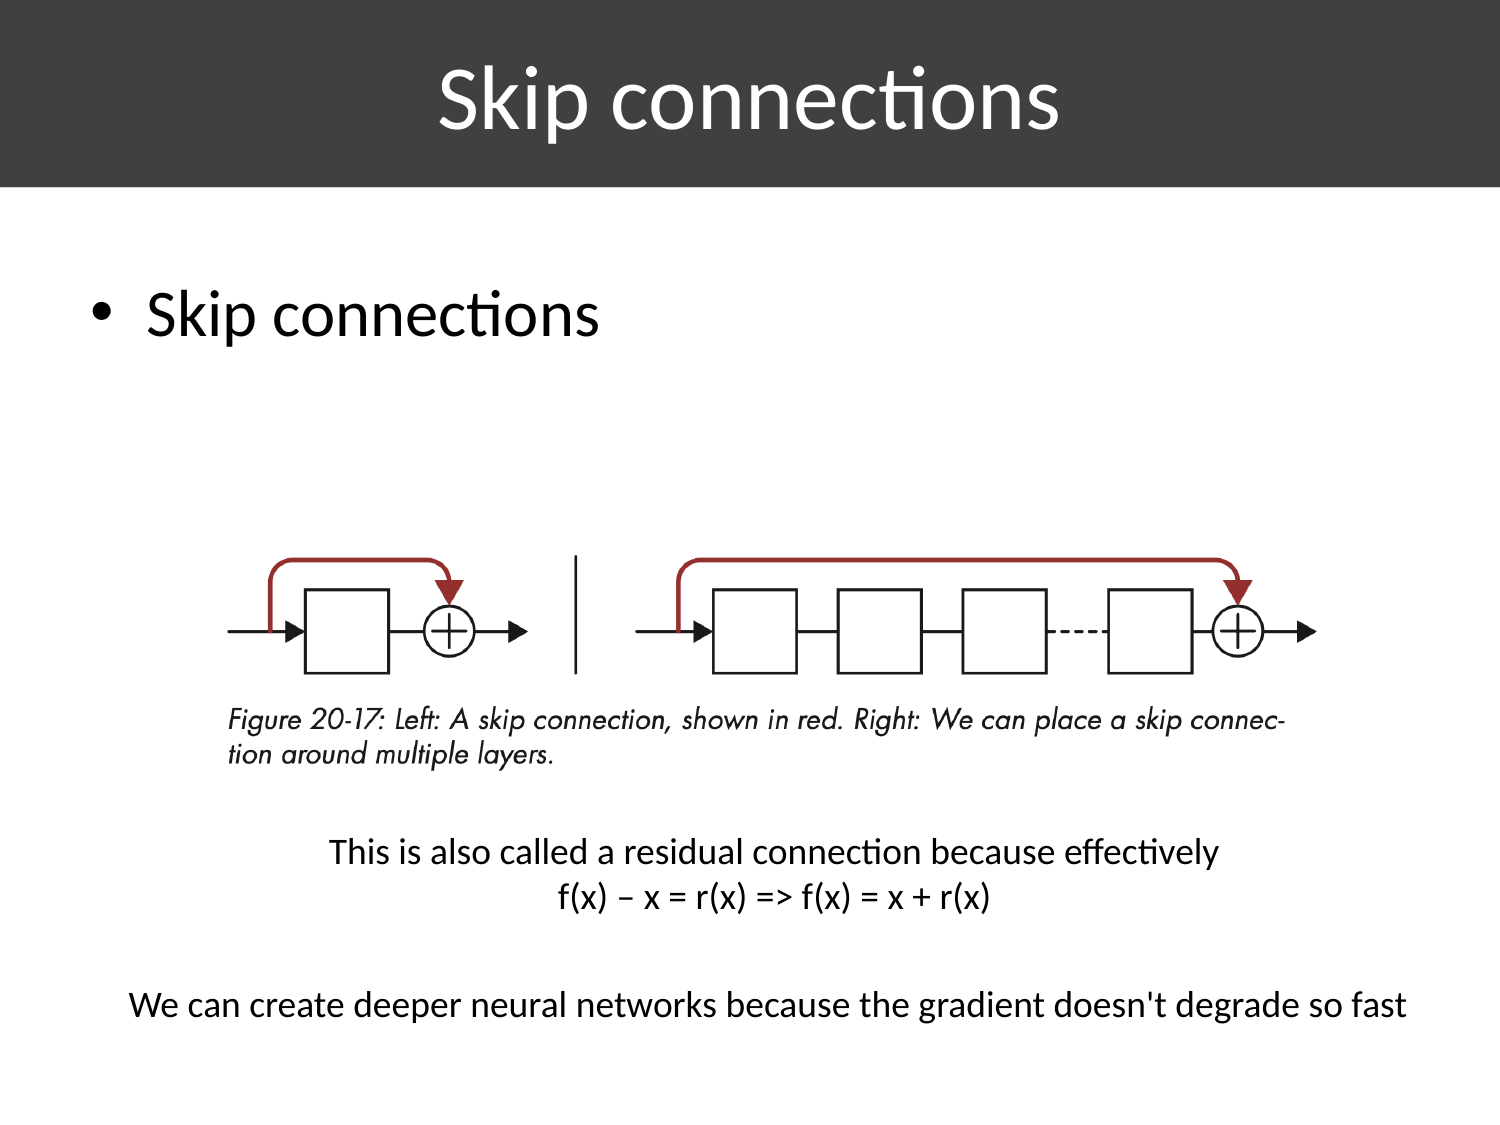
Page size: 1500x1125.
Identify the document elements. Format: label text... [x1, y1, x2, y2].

picture [212, 527, 1338, 773]
list Skip connections [75, 262, 1425, 375]
text_box We can create deeper neural networks because the gradient doesn't degrade so fast [113, 972, 1424, 1033]
text_box This is also called a residual connection because effectively f(x) – x = r(x) => f(x) = x + r(x) [314, 819, 1236, 925]
title Skip connections [0, 0, 1500, 188]
